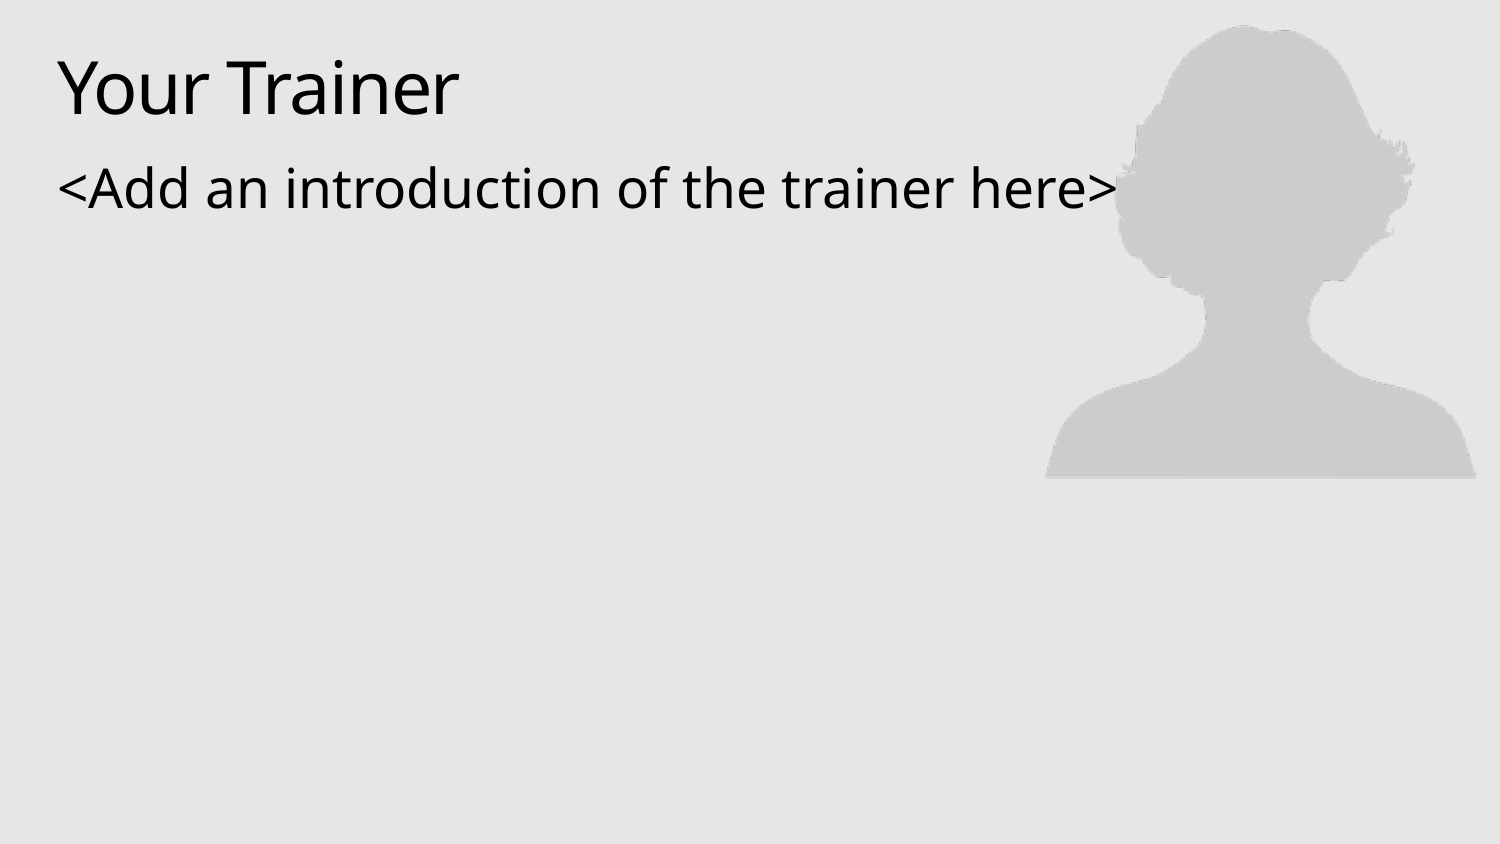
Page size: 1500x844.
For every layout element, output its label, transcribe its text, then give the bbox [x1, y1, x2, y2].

title Your Trainer [33, 35, 1009, 146]
list <Add an introduction of the trainer here> [33, 146, 1009, 237]
picture [1009, 0, 1500, 483]
